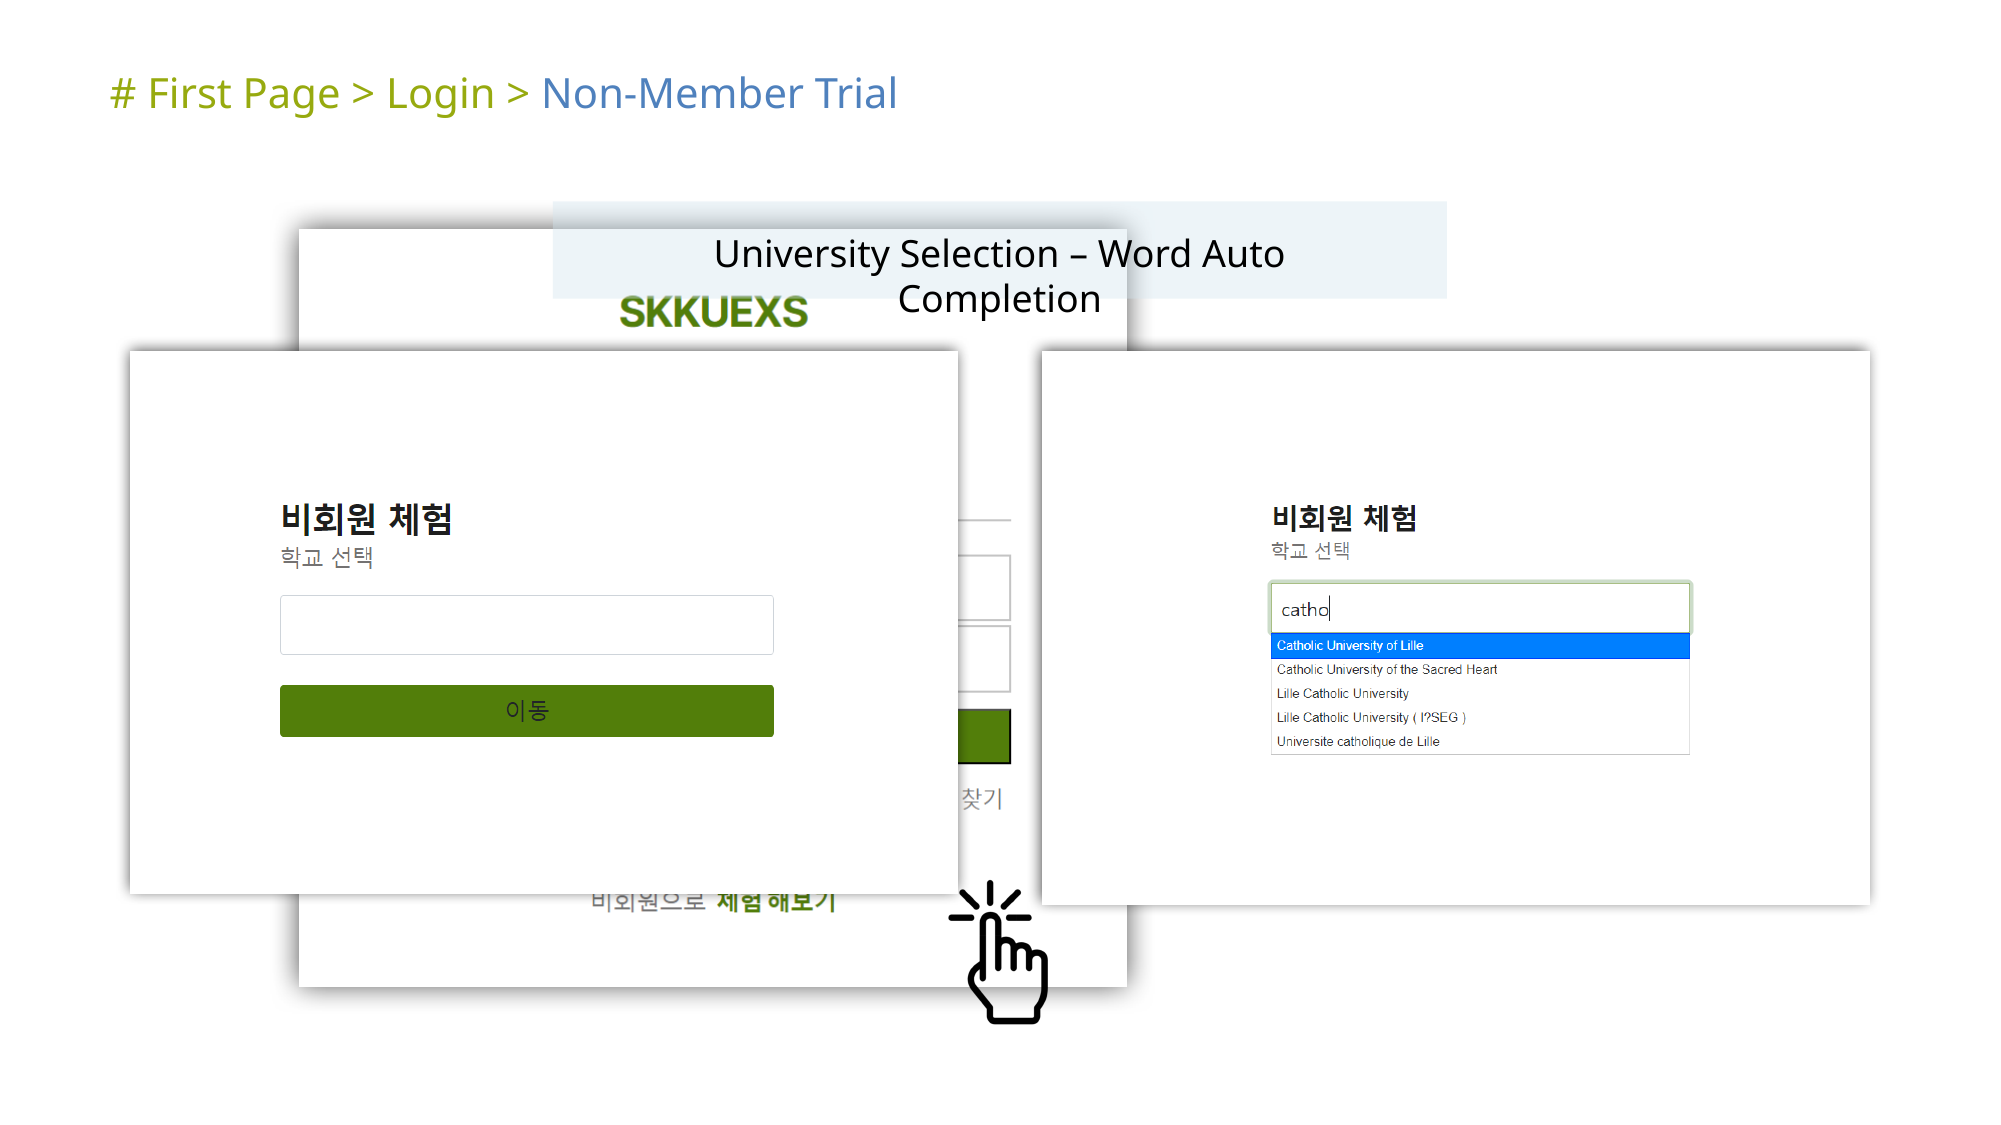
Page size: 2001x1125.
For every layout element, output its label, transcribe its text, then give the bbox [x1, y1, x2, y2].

picture [130, 229, 1870, 1034]
text_box # First Page > Login > Non-Member Trial [94, 59, 1623, 125]
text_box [552, 201, 1448, 299]
